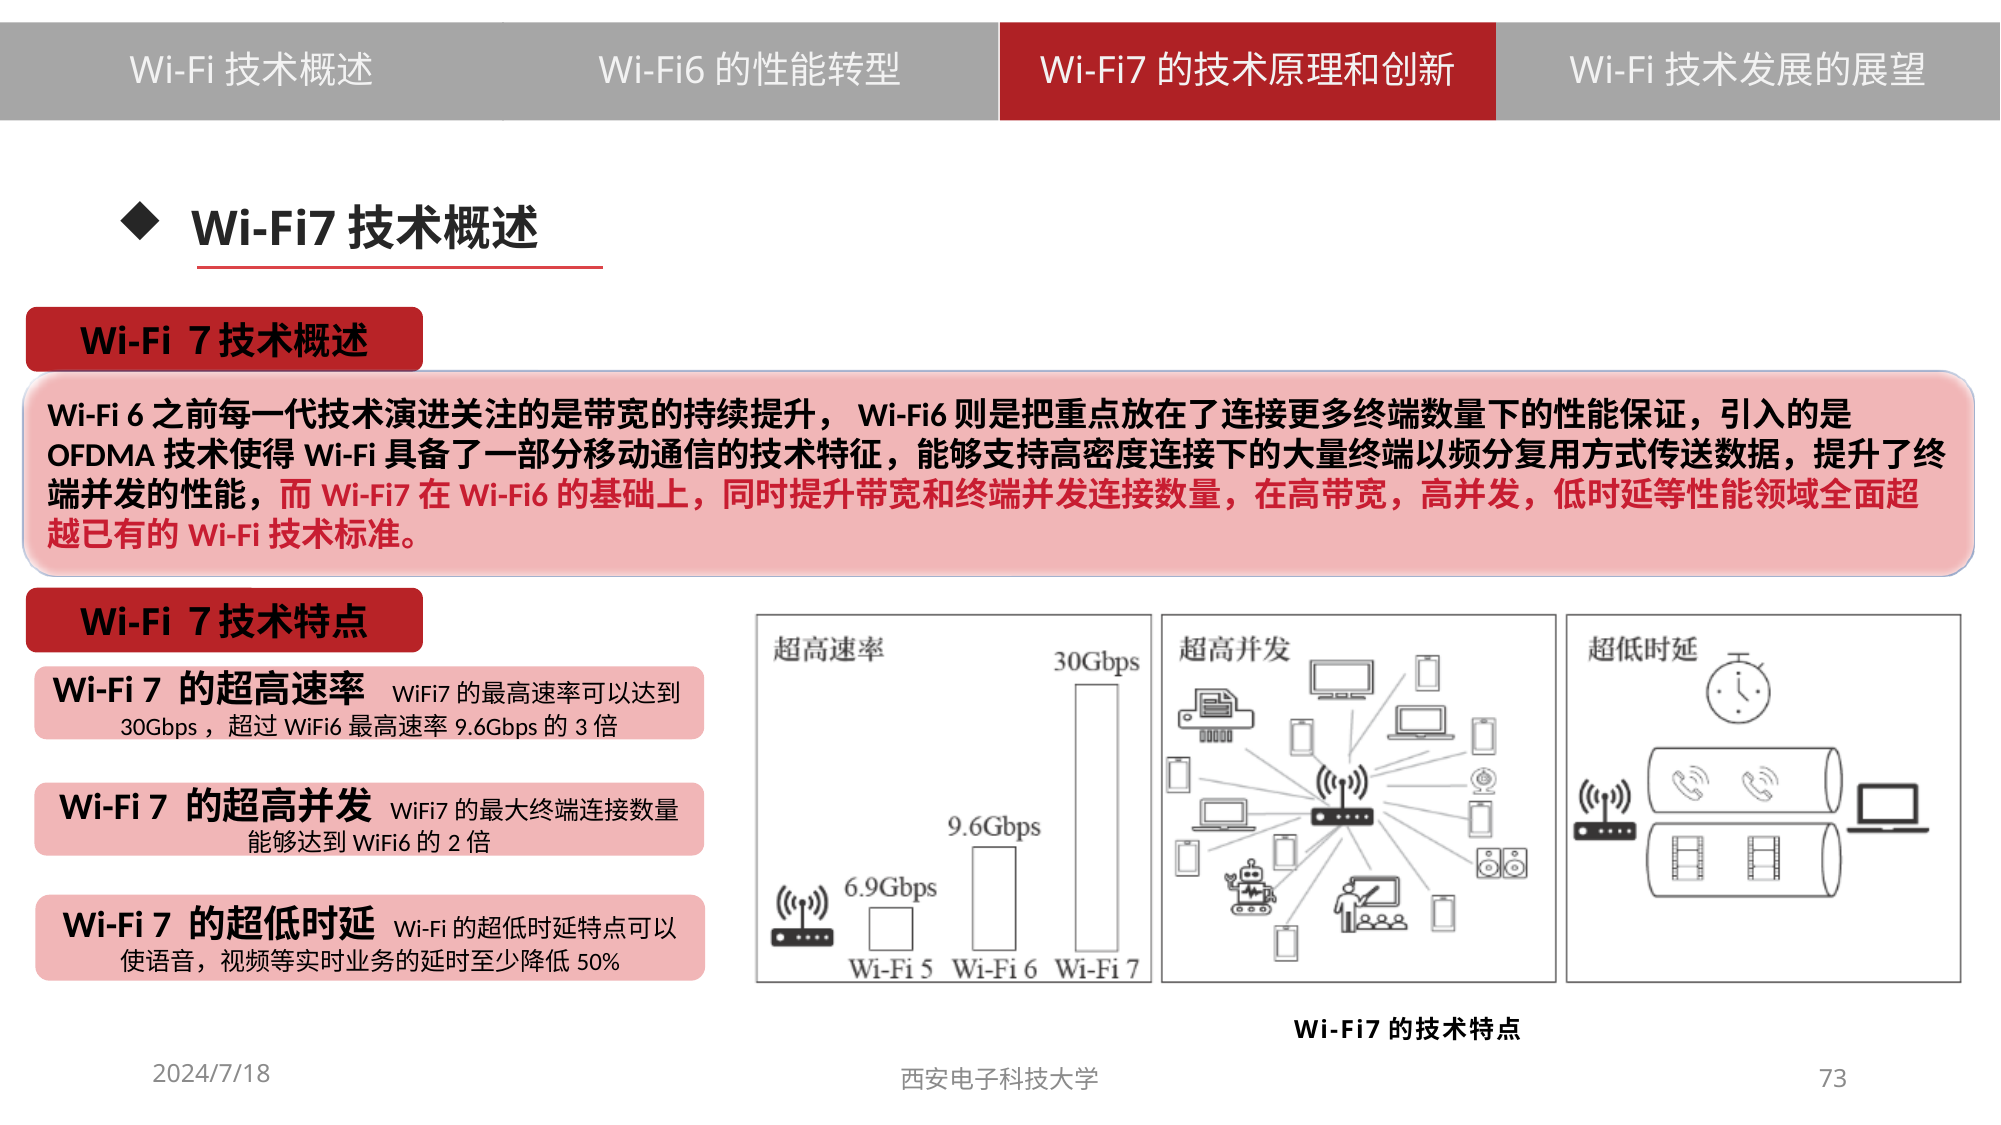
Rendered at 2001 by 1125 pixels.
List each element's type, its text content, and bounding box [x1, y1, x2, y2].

text_box Wi-Fi7的技术特点 [1279, 1015, 1587, 1052]
text_box Wi-Fi７技术概述 [24, 305, 424, 373]
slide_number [137, 1042, 588, 1103]
text_box Wi-Fi７技术特点 [24, 586, 424, 654]
picture [732, 587, 1974, 1015]
list Wi-Fi技术概述 [0, 22, 502, 121]
list Wi-Fi7的技术原理和创新 [999, 22, 1496, 121]
list Wi-Fi6的性能转型 [502, 22, 999, 121]
text_box Wi-Fi 6之前每一代技术演进关注的是带宽的持续提升，Wi-Fi6则是把重点放在了连接更多终端数量下的性能保证，引入的是OFDMA技术使得Wi-Fi具备了一部分移动通信的技术特征，能够支持高密度连接下的大量终端以频分复用方式传送数据，提升了终端并发的性能，而Wi-Fi7在Wi-Fi6的基础上，同时提升带宽和终端并发连接数量，在高带宽，高并发，低时延等性能领域全面超越已有的Wi-Fi技术标准。 [35, 383, 1967, 568]
title Wi-Fi7技术概述 [101, 187, 842, 273]
slide_number 78 [32, 380, 1969, 571]
footer 西安电子科技大学 [662, 1048, 1338, 1109]
slide_number 73 [1412, 1049, 1863, 1109]
text_box Wi-Fi 7 的超高并发 WiFi7的最大终端连接数量能够达到WiFi6的2倍 [34, 782, 705, 856]
text_box Wi-Fi 7 的超低时延 Wi-Fi的超低时延特点可以使语音，视频等实时业务的延时至少降低50% [35, 894, 706, 981]
list Wi-Fi技术发展的展望 [1496, 22, 2000, 121]
text_box Wi-Fi 7 的超高速率 WiFi7的最高速率可以达到30Gbps，超过WiFi6最高速率9.6Gbps的3倍 [34, 666, 705, 740]
